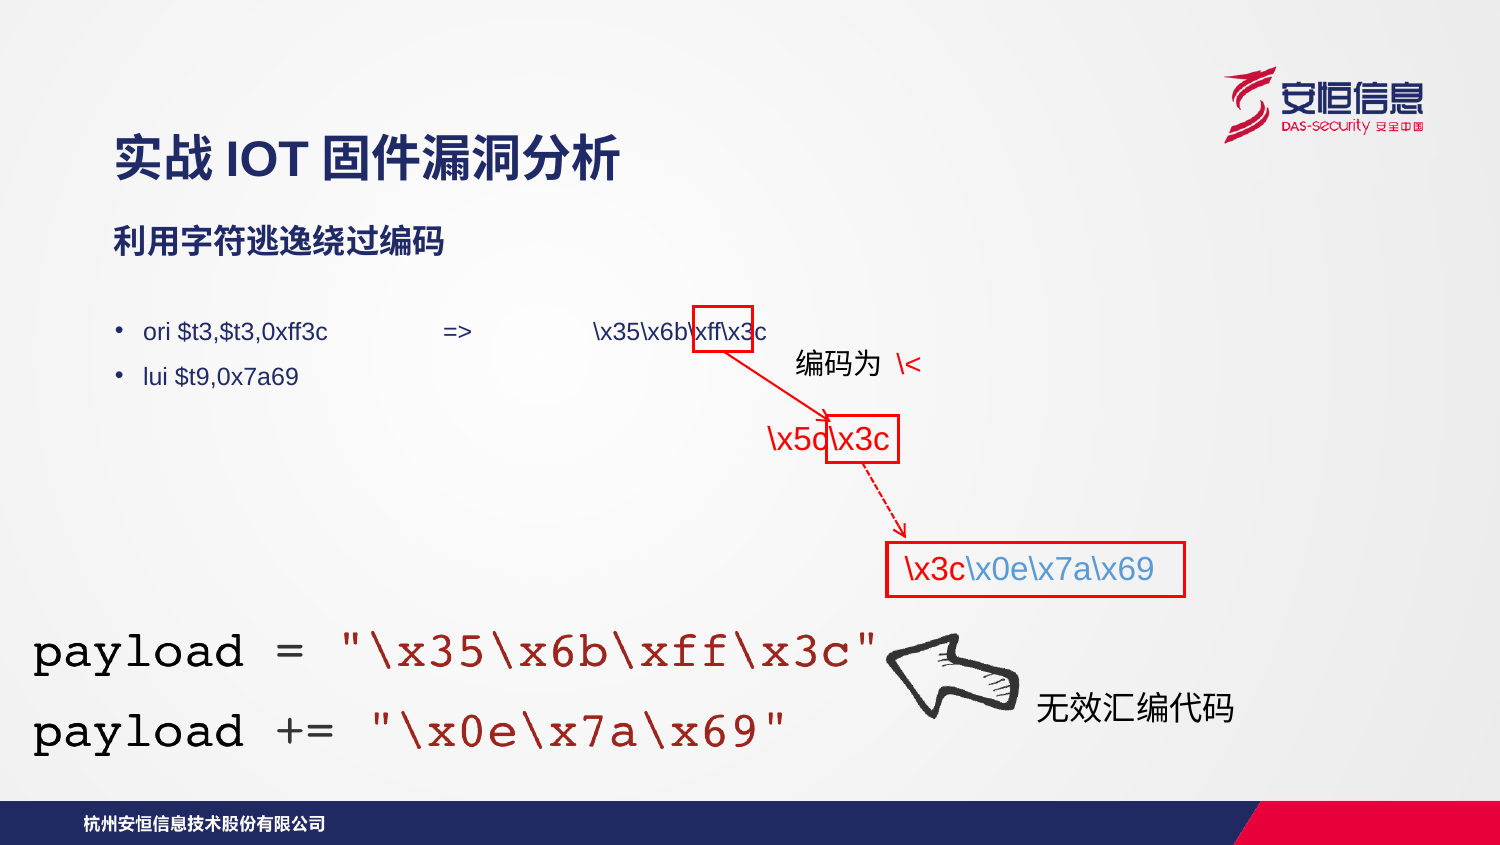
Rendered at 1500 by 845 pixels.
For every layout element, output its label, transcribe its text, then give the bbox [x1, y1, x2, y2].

picture [0, 0, 1500, 845]
text_box 无效汇编代码 [1021, 679, 1306, 735]
text_box 利用字符逃逸绕过编码 [98, 213, 1111, 268]
text_box \x5c\x3c [831, 409, 991, 465]
text_box [886, 542, 1185, 597]
text_box [825, 414, 899, 464]
text_box ori $t3,$t3,0xff3c => \x35\x6b\xff\x3c lui $t9,0x7a69 [100, 292, 1267, 398]
text_box \x5c\x3c [752, 422, 861, 465]
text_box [862, 462, 906, 539]
text_box 实战IOT固件漏洞分析 [98, 118, 791, 194]
text_box [692, 306, 754, 352]
text_box 编码为 \< [780, 337, 1022, 388]
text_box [723, 351, 831, 422]
